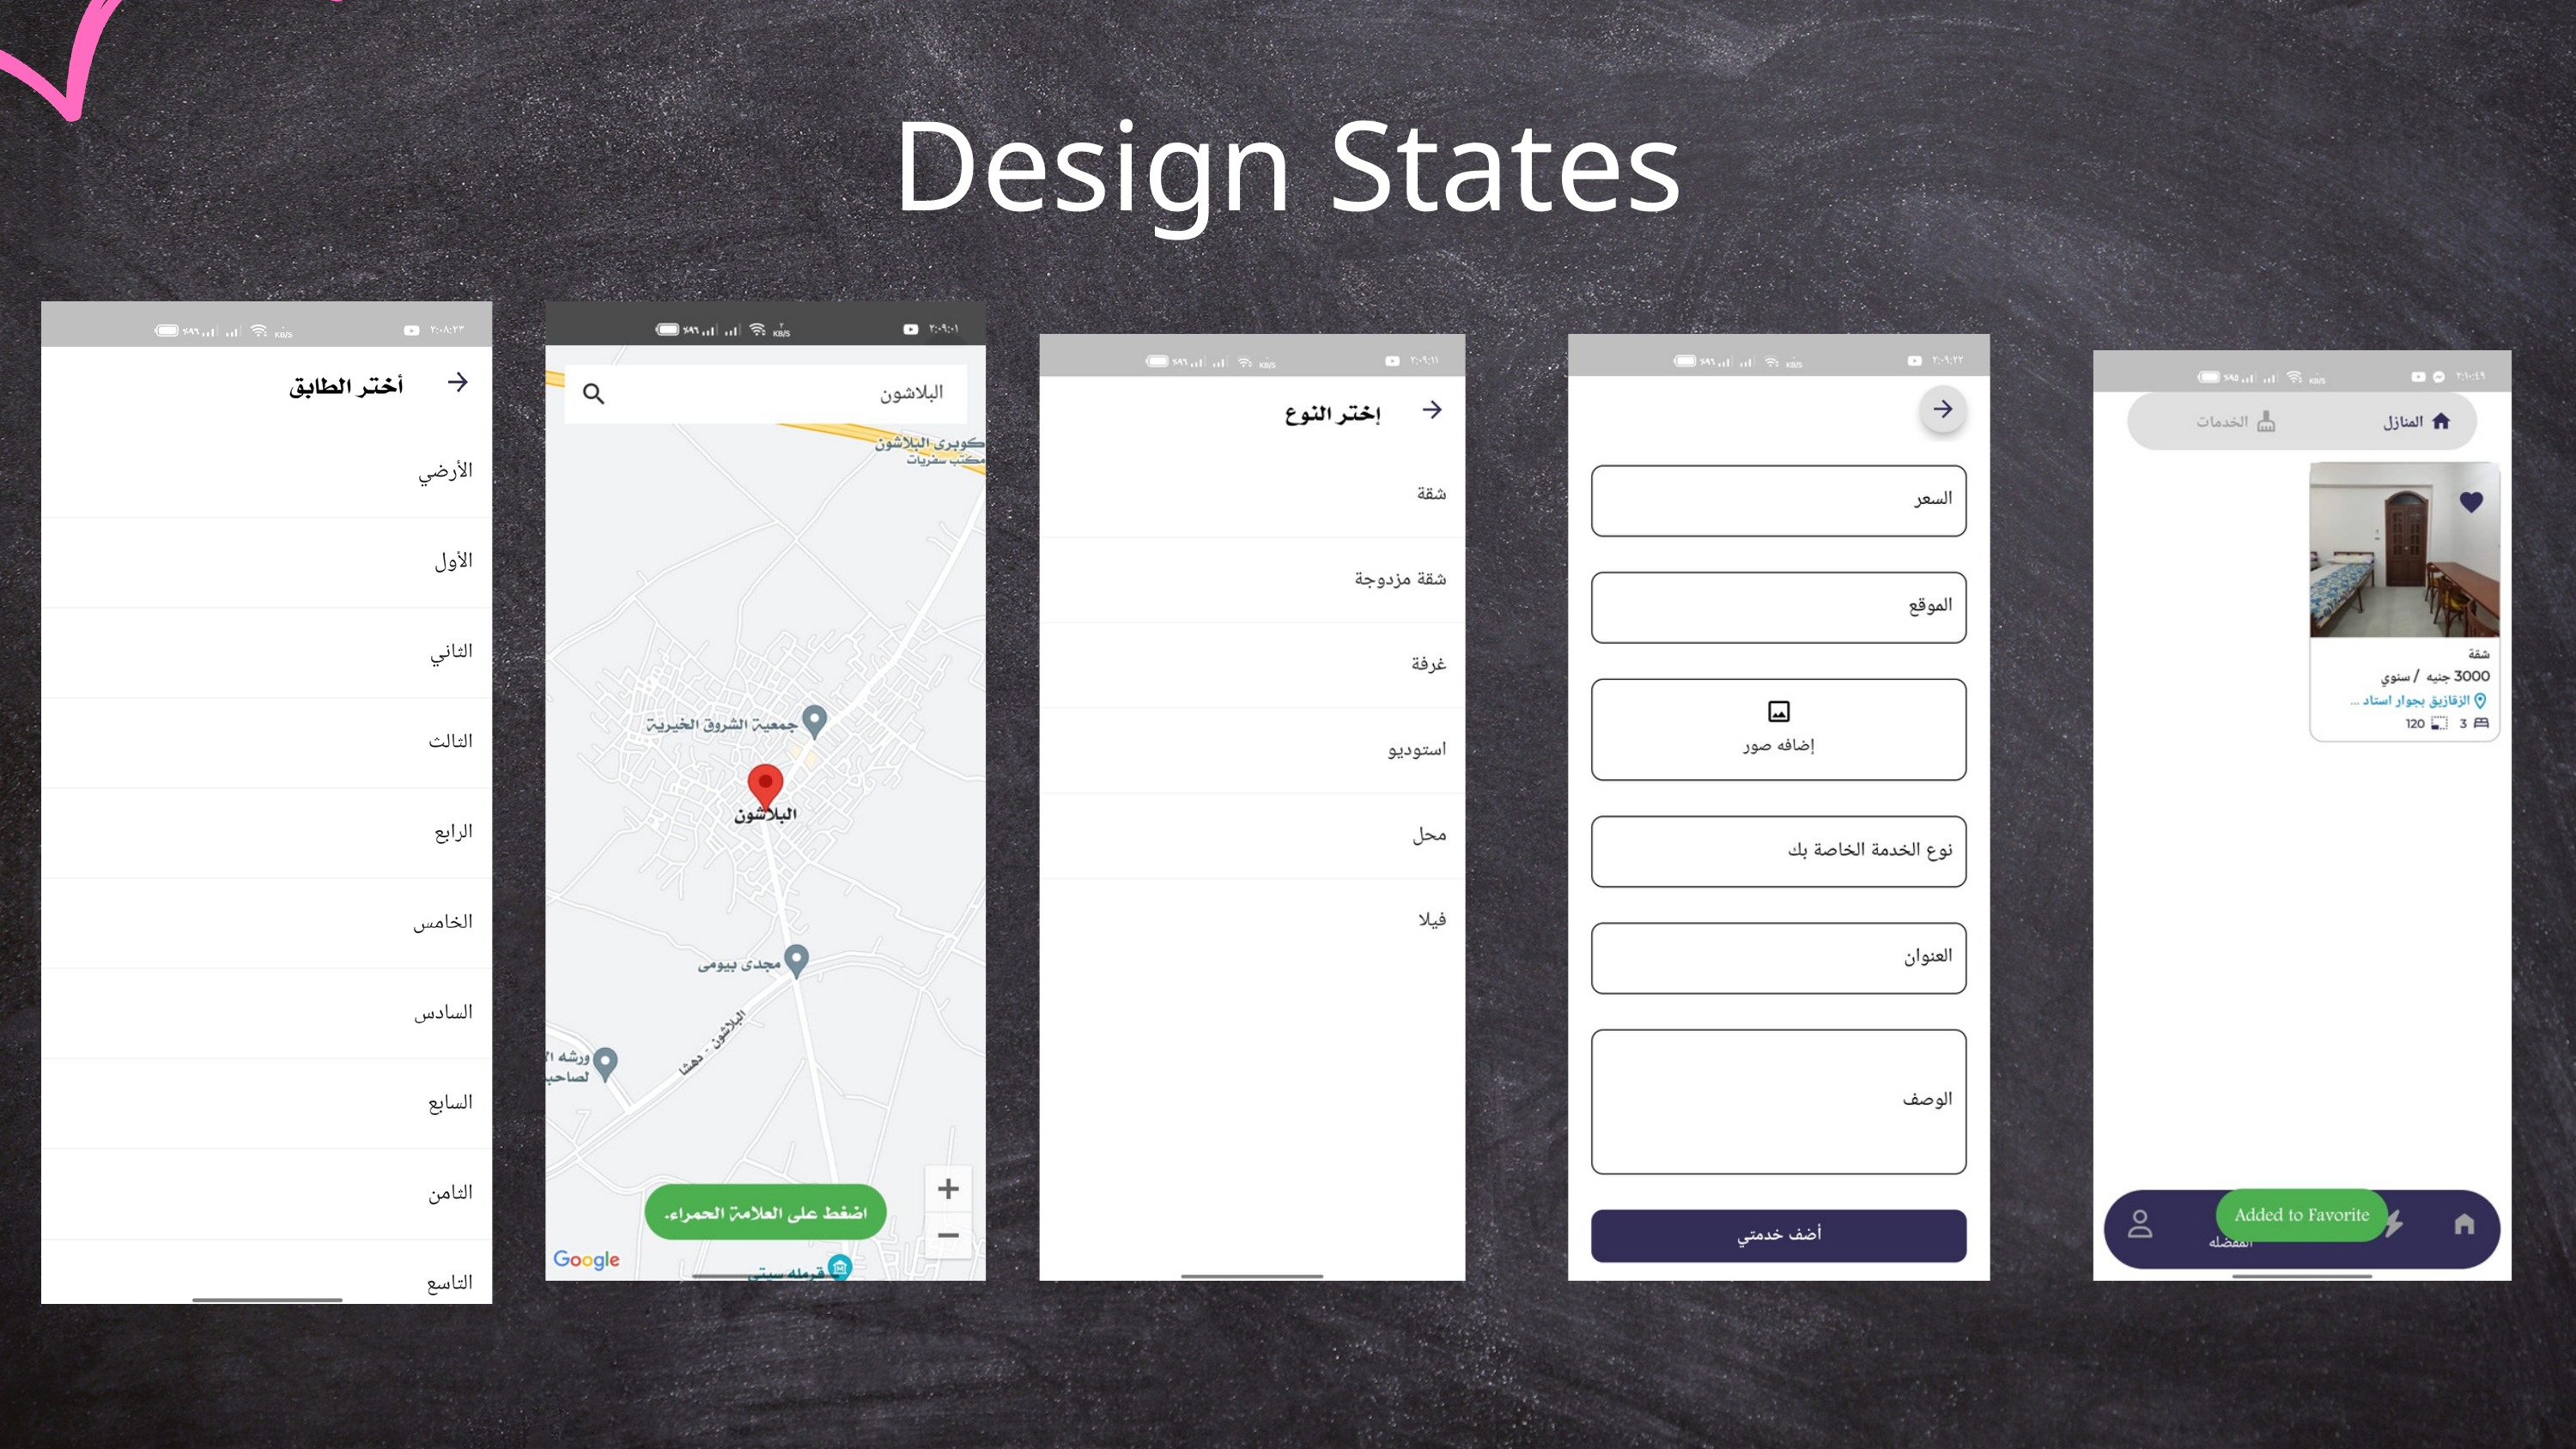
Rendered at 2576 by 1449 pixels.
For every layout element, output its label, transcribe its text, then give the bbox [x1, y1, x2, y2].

text_box [41, 301, 493, 1304]
text_box [545, 301, 987, 1281]
text_box [0, 0, 349, 220]
text_box [1568, 334, 1990, 1281]
text_box [2093, 350, 2512, 1281]
text_box [0, 0, 2576, 1449]
text_box [1039, 334, 1466, 1281]
text_box Design States [765, 62, 1811, 236]
